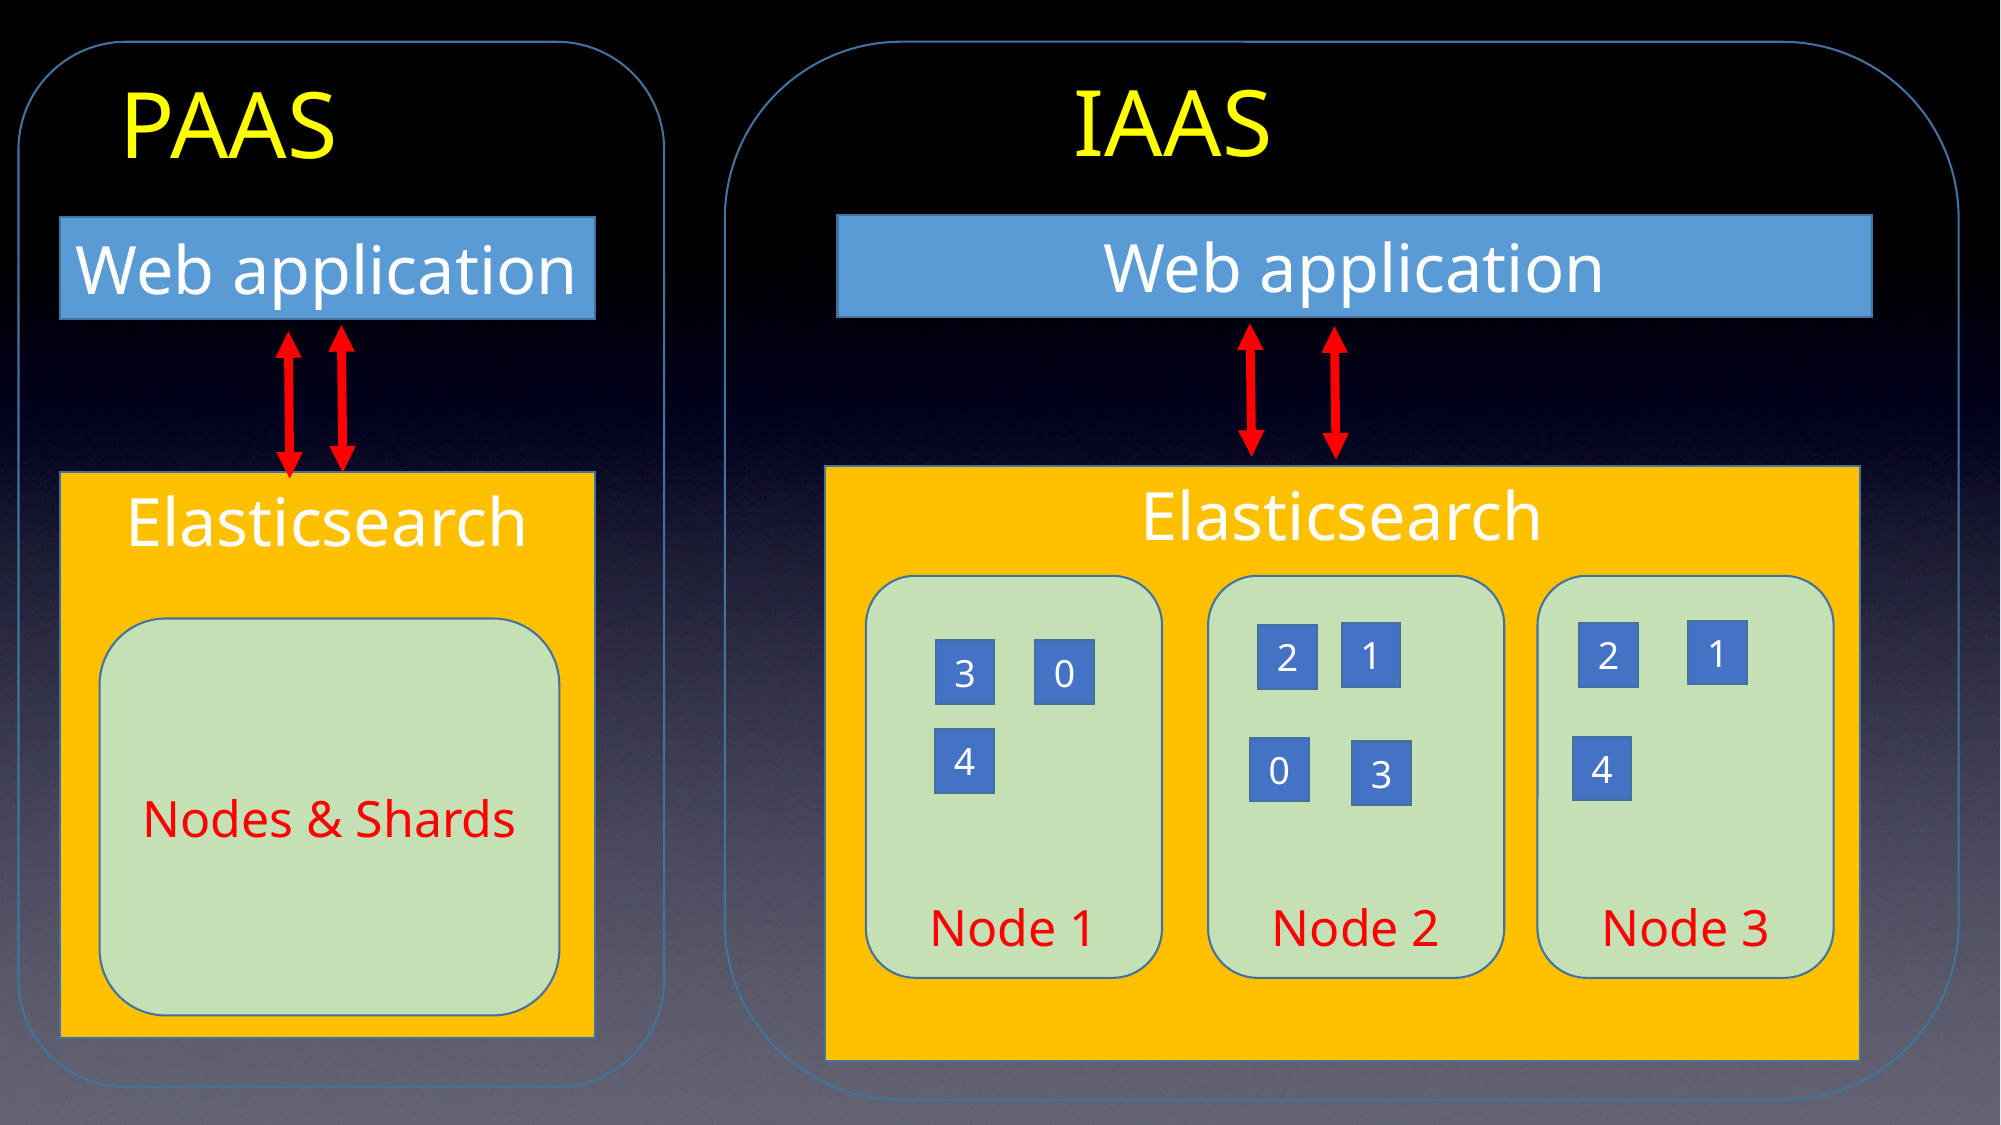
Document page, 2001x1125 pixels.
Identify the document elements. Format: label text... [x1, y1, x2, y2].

text_box 0 [1249, 737, 1310, 802]
title PAAS [574, 41, 665, 133]
text_box 3 [935, 639, 995, 705]
text_box Node 1 [864, 574, 1164, 979]
text_box Nodes & Shards [98, 617, 561, 1017]
text_box Node 3 [1536, 574, 1835, 979]
text_box Elasticsearch [824, 465, 1861, 1062]
text_box 3 [1351, 740, 1412, 806]
text_box [723, 40, 1960, 1101]
text_box 2 [1257, 624, 1318, 690]
text_box 1 [1341, 622, 1401, 688]
text_box 4 [1572, 736, 1632, 801]
text_box Node 2 [1207, 574, 1506, 979]
text_box [17, 40, 666, 1089]
text_box 2 [1578, 622, 1639, 688]
text_box 4 [934, 728, 995, 794]
text_box 1 [1687, 620, 1748, 685]
text_box 0 [1034, 639, 1095, 705]
picture [0, 0, 2001, 1125]
